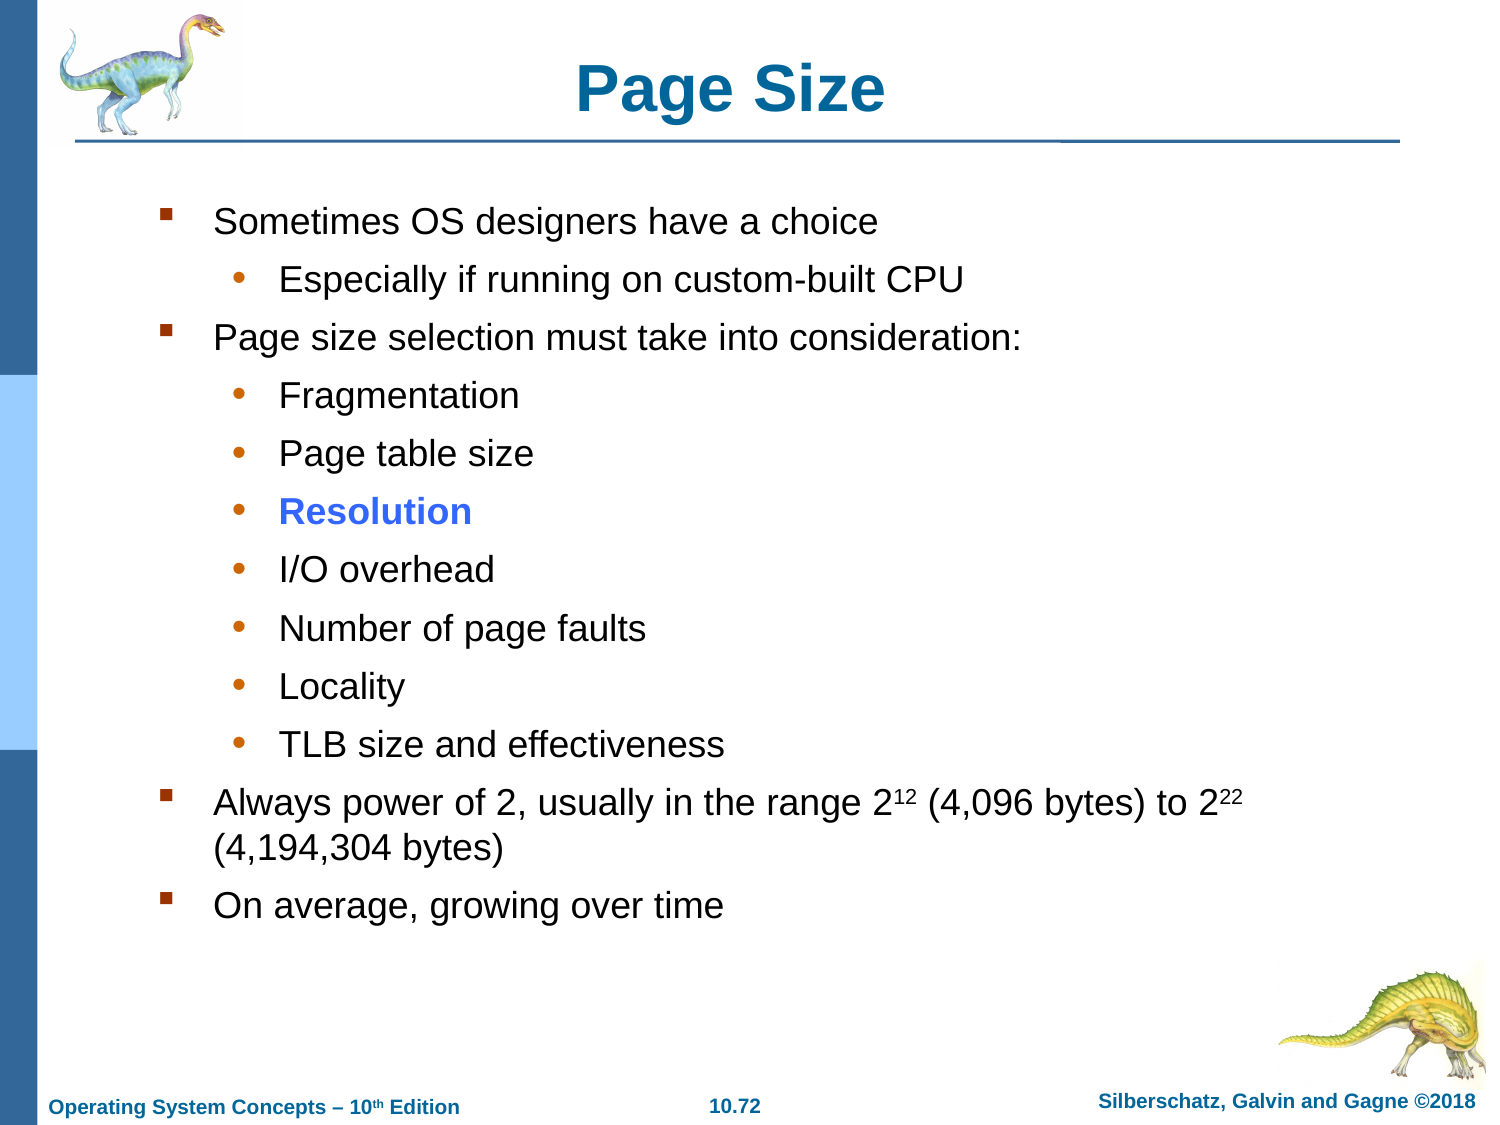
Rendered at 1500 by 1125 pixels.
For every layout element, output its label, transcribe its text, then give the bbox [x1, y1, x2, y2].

picture [1275, 959, 1486, 1090]
title Page Size [121, 37, 1341, 133]
list Sometimes OS designers have a choice Especially if running on custom-built CPU Page size selection must take into consideration: Fragmentation Page table size Resolution I/O overhead Number of page faults Locality TLB size and effectiveness Always power of 2, usually in the range 212 (4,096 bytes) to 222 (4,194,304 bytes) On average, growing over time [141, 189, 1398, 970]
picture [46, 0, 243, 149]
